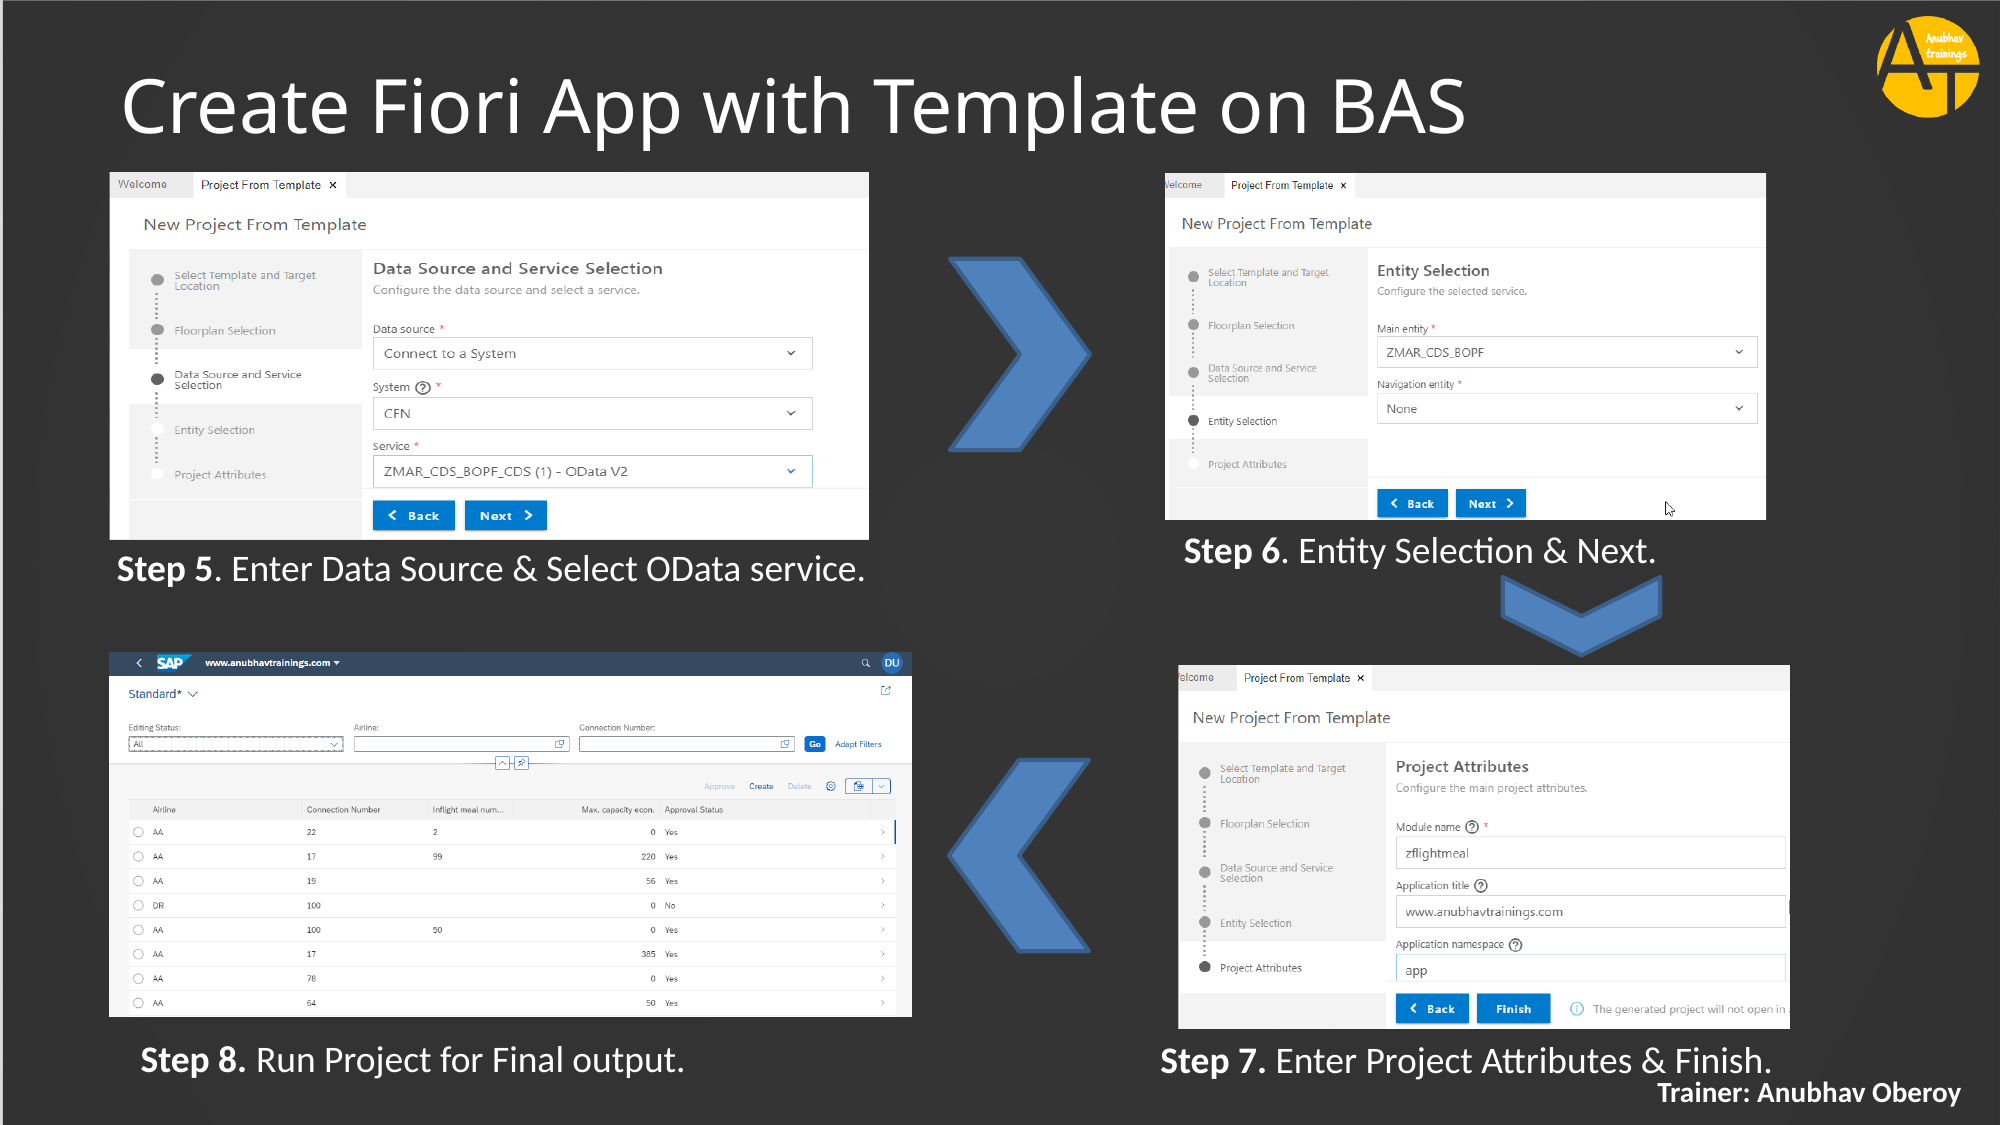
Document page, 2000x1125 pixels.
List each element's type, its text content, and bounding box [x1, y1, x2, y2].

text_box Step 7. Enter Project Attributes & Finish. [1145, 1029, 1972, 1089]
text_box Step 6. Entity Selection & Next. [1168, 529, 1673, 579]
text_box Step 5. Enter Data Source & Select OData service. [102, 536, 911, 596]
text_box [948, 256, 1092, 453]
picture [109, 172, 870, 540]
picture [109, 652, 912, 1017]
text_box [1500, 575, 1663, 658]
text_box [947, 757, 1091, 954]
text_box [1, 0, 2000, 1125]
picture [1177, 665, 1790, 1030]
title Create Fiori App with Template on BAS [99, 45, 1900, 162]
footer Trainer: Anubhav Oberoy [1625, 1061, 1994, 1121]
picture [1164, 172, 1767, 520]
picture [1866, 9, 1985, 126]
text_box Step 8. Run Project for Final output. [125, 1028, 702, 1088]
